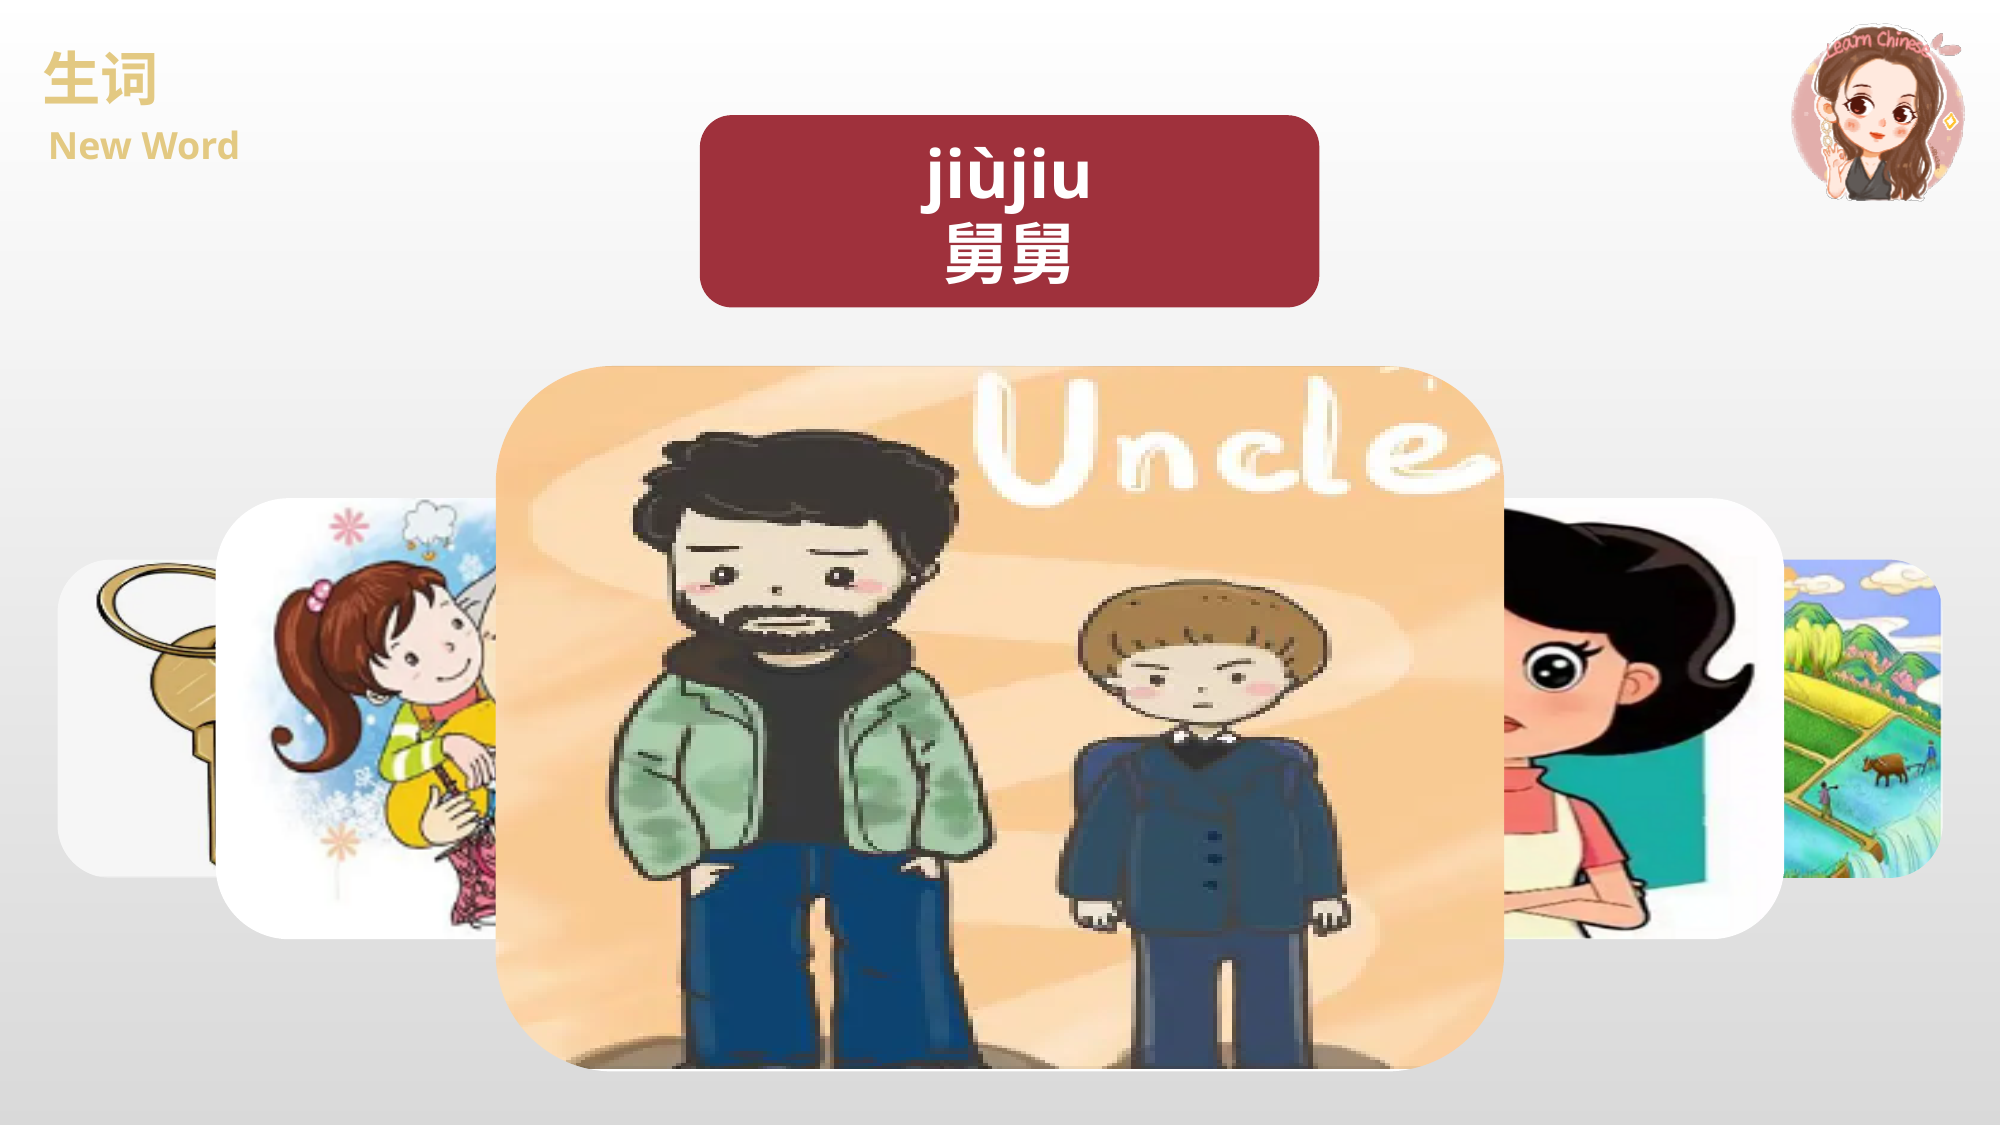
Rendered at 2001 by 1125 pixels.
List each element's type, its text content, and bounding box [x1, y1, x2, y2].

text_box [214, 497, 494, 941]
picture [1758, 0, 1998, 240]
text_box [1785, 558, 1944, 879]
text_box [1506, 497, 1786, 941]
text_box 生词 [27, 35, 174, 120]
text_box [494, 364, 1506, 1073]
text_box New Word [33, 115, 256, 175]
text_box [56, 558, 215, 879]
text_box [699, 115, 1320, 308]
